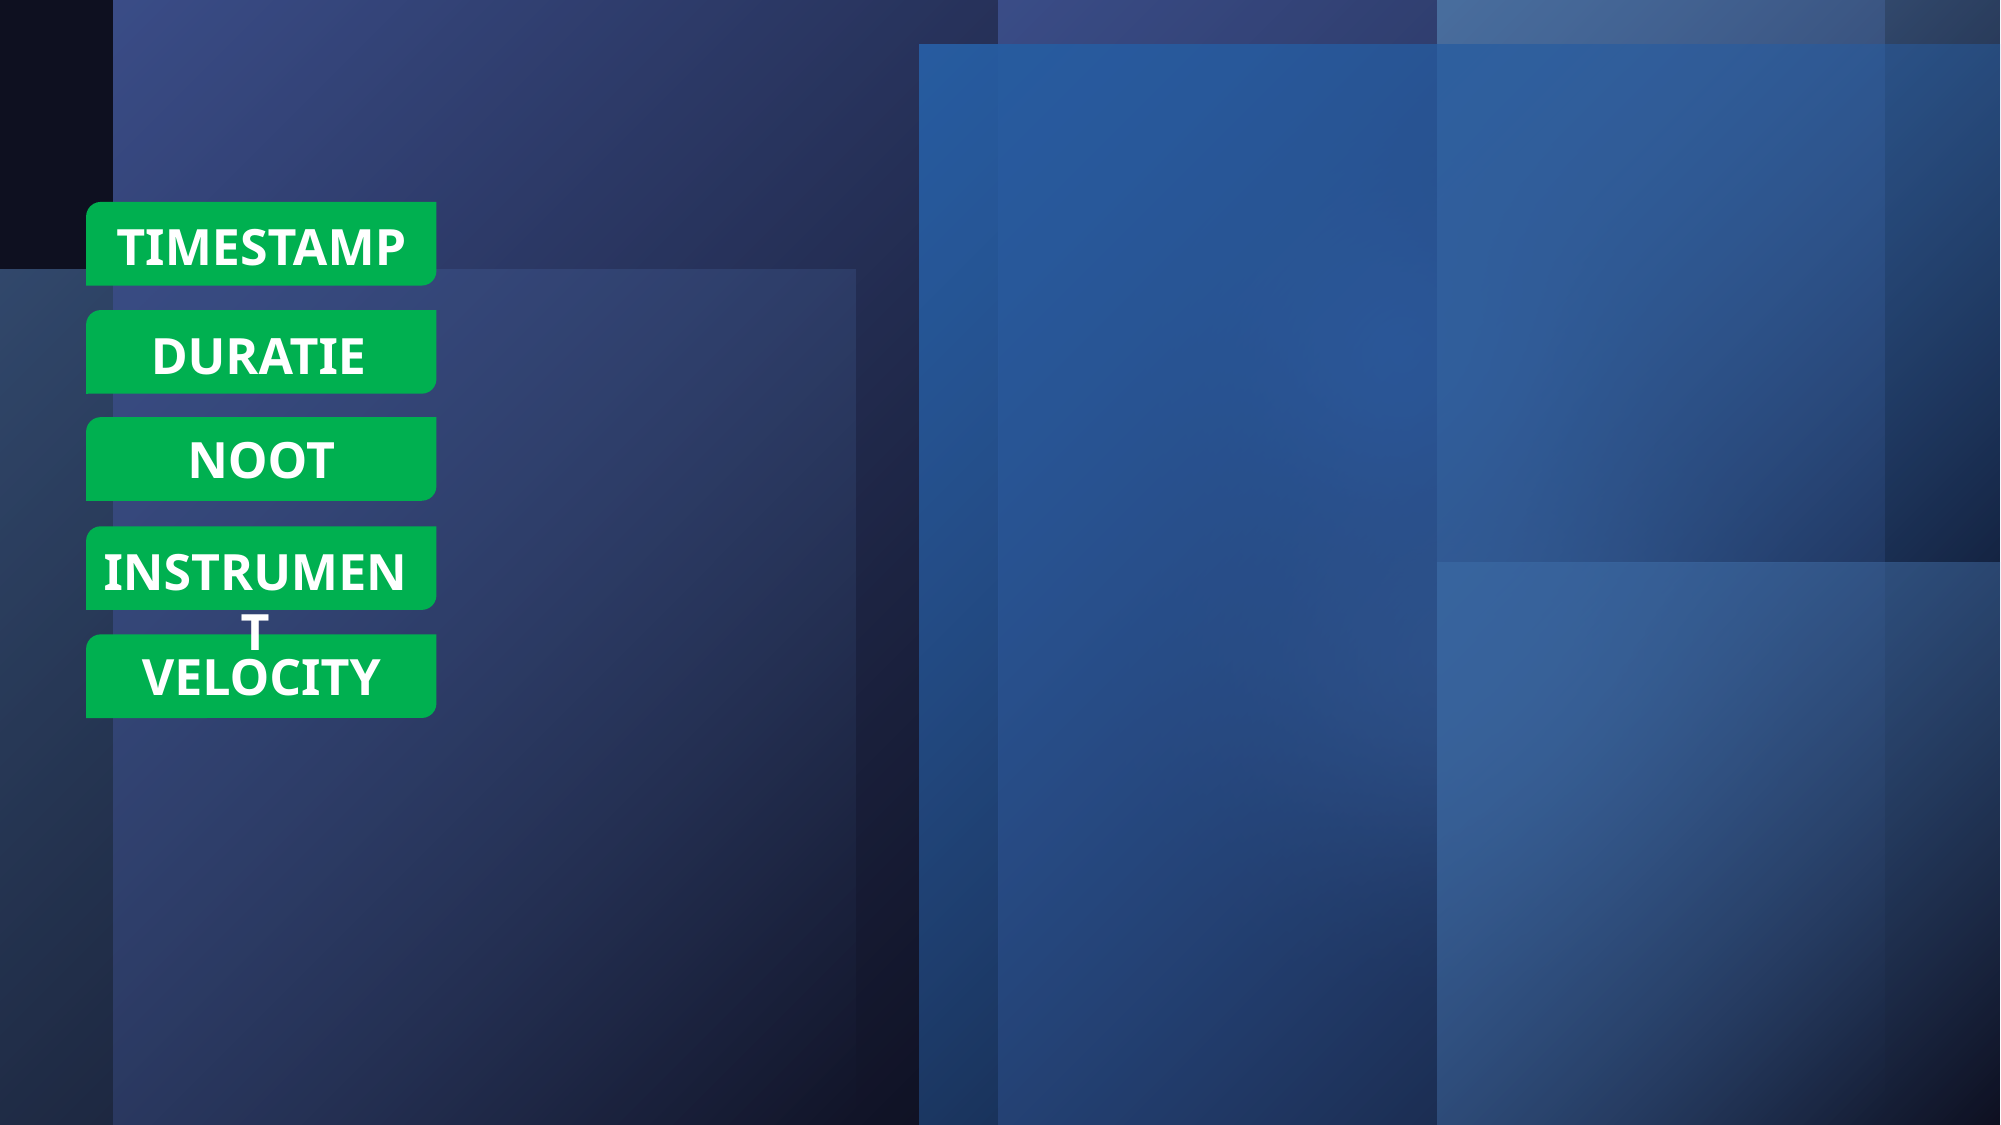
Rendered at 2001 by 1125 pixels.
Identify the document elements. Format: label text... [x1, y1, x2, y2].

text_box [88, 310, 437, 389]
text_box DURATIE [84, 317, 433, 393]
text_box INSTRUMENT [74, 533, 436, 668]
text_box VELOCITY [87, 638, 436, 714]
text_box TIMESTAMP [87, 208, 436, 284]
text_box [86, 426, 432, 501]
text_box NOOT [87, 421, 436, 497]
text_box [88, 526, 437, 599]
text_box [88, 201, 437, 275]
text_box [86, 668, 432, 719]
text_box [90, 417, 437, 490]
